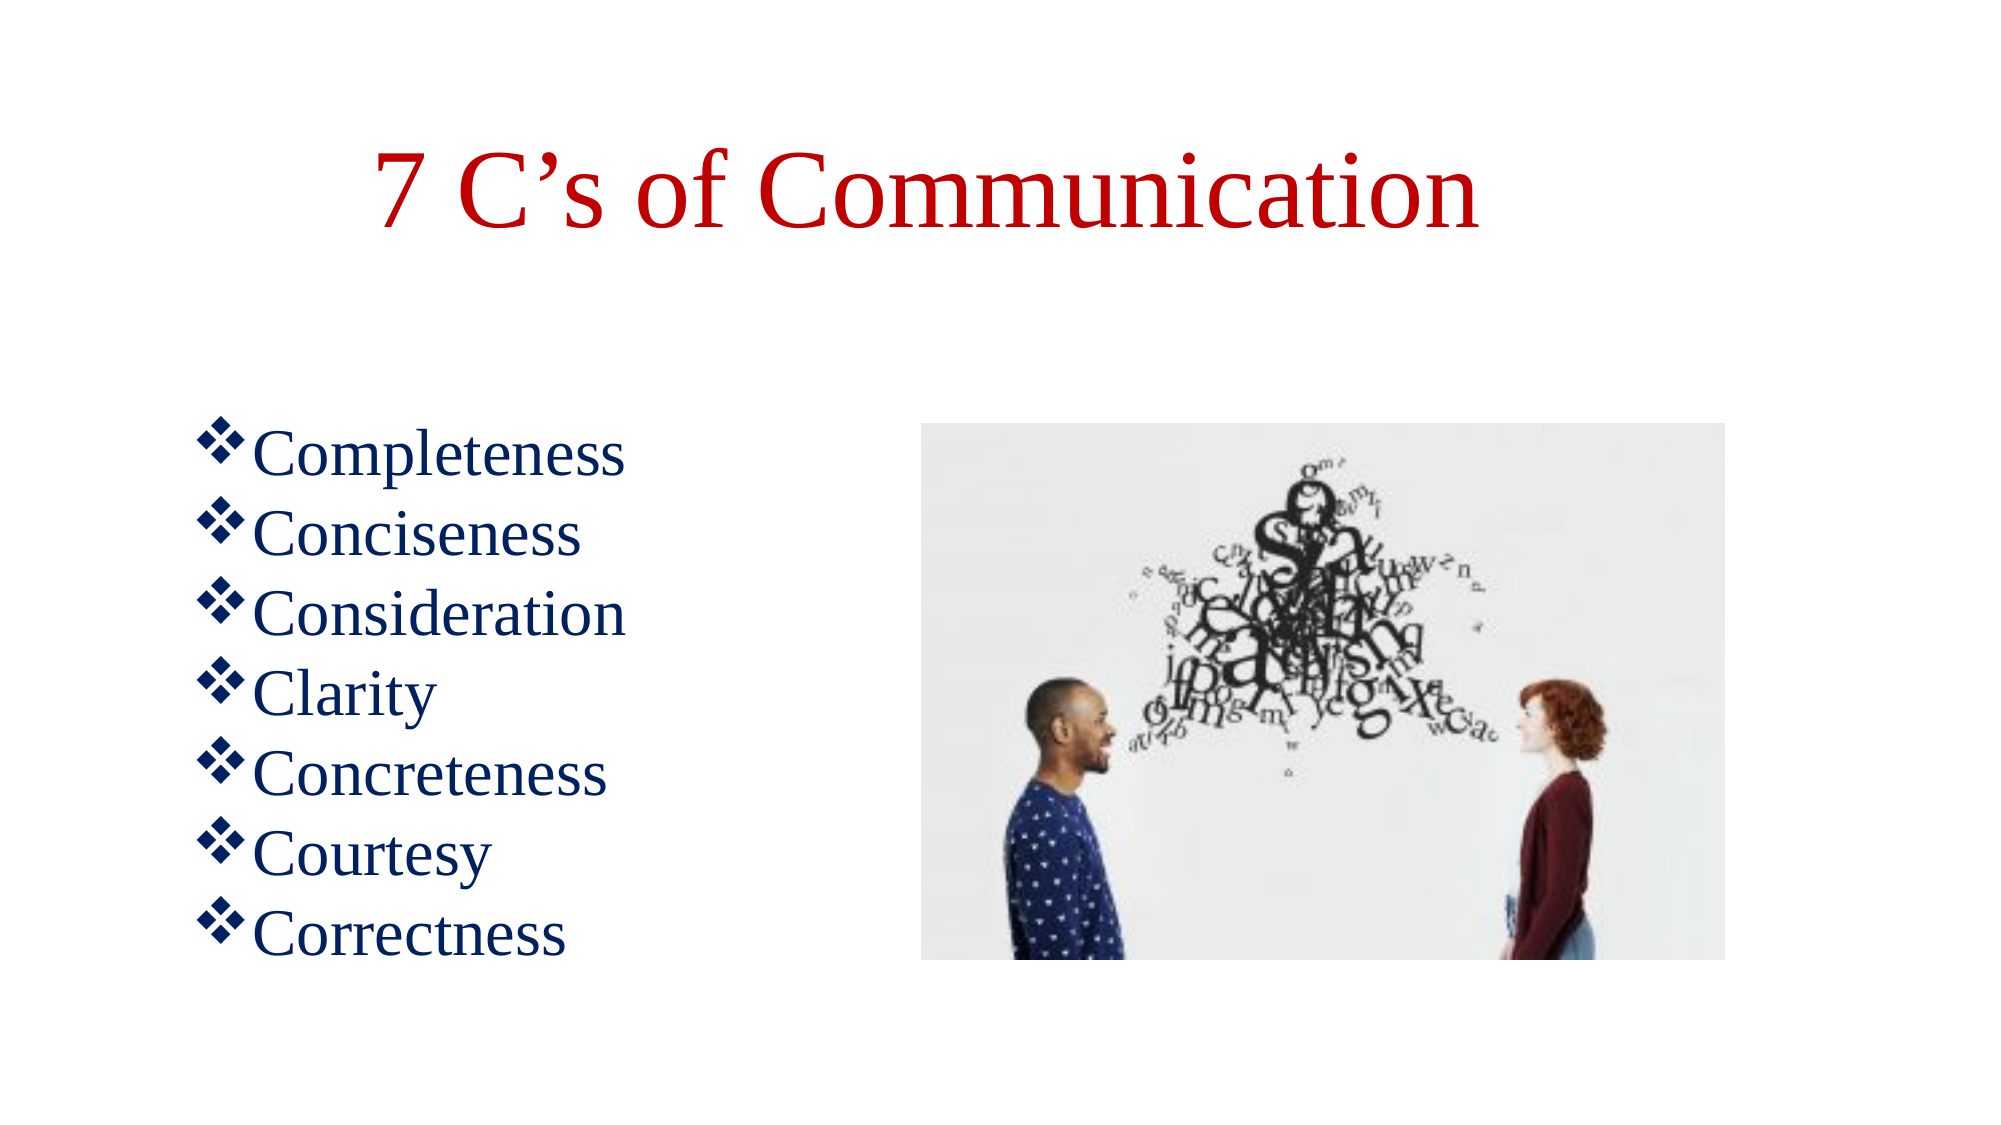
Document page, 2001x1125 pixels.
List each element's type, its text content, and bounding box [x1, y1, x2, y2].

text_box 7 C’s of Communication [356, 107, 1497, 257]
text_box Completeness Conciseness Consideration Clarity Concreteness Courtesy Correctness [176, 401, 1719, 1021]
picture [921, 423, 1725, 960]
